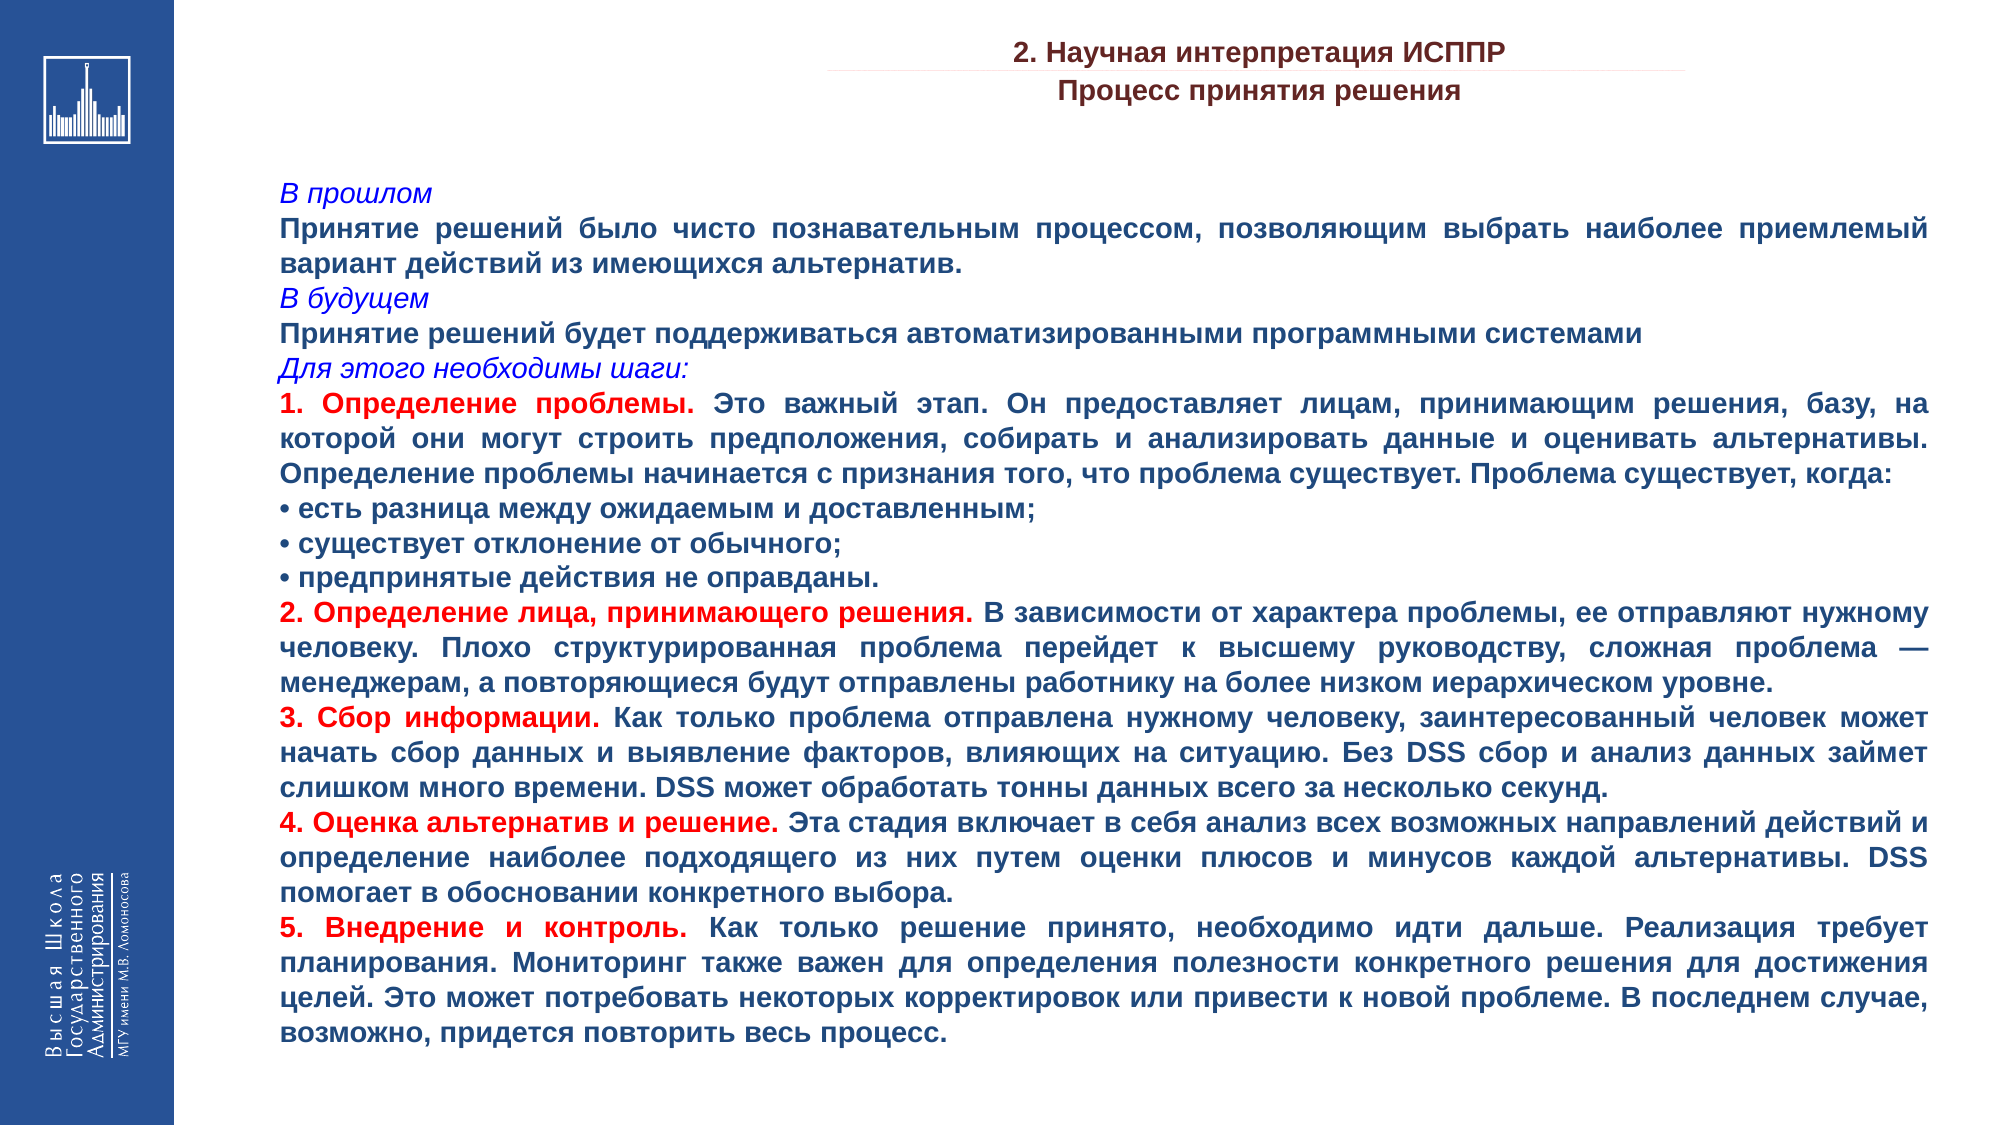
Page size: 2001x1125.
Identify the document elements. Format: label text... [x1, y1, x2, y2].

text_box В прошлом Принятие решений было чисто познавательным процессом, позволяющим выбрать наиболее приемлемый вариант действий из имеющихся альтернатив. В будущем Принятие решений будет поддерживаться автоматизированными программными системами Для этого необходимы шаги: 1. Определение проблемы. Это важный этап. Он предоставляет лицам, принимающим решения, базу, на которой они могут строить предположения, собирать и анализировать данные и оценивать альтернативы. Определение проблемы начинается с признания того, что проблема существует. Проблема существует, когда: • есть разница между ожидаемым и доставленным; • существует отклонение от обычного; • предпринятые действия не оправданы. 2. Определение лица, принимающего решения. В зависимости от характера проблемы, ее отправляют нужному человеку. Плохо структурированная проблема перейдет к высшему руководству, сложная проблема — менеджерам, а повторяющиеся будут отправлены работнику на более низком иерархическом уровне. 3. Сбор информации. Как только проблема отправлена нужному человеку, заинтересованный человек может начать сбор данных и выявление факторов, влияющих на ситуацию. Без DSS сбор и анализ данных займет слишком много времени. DSS может обработать тонны данных всего за несколько секунд. 4. Оценка альтернатив и решение. Эта стадия включает в себя анализ всех возможных направлений действий и определение наиболее подходящего из них путем оценки плюсов и минусов каждой альтернативы. DSS помогает в обосновании конкретного выбора. 5. Внедрение и контроль. Как только решение принято, необходимо идти дальше. Реализация требует планирования. Мониторинг также важен для определения полезности конкретного решения для достижения целей. Это может потребовать некоторых корректировок или привести к новой проблеме. В последнем случае, возможно, придется повторить весь процесс. [264, 166, 1945, 1068]
text_box 2. Научная интерпретация ИСППР _________________________________________________________________________________________________________________________________________________________________________________________________________________________________________________________________________________________________________________________________________________________________________________________________________________________________________________________________________________________________________________________________________________________________________________________________________________________________________________________________________________________________________________________________________________________________________________________________________________________________________________________________________________________________ Процесс принятия решения [787, 14, 1733, 126]
picture [43, 56, 131, 144]
